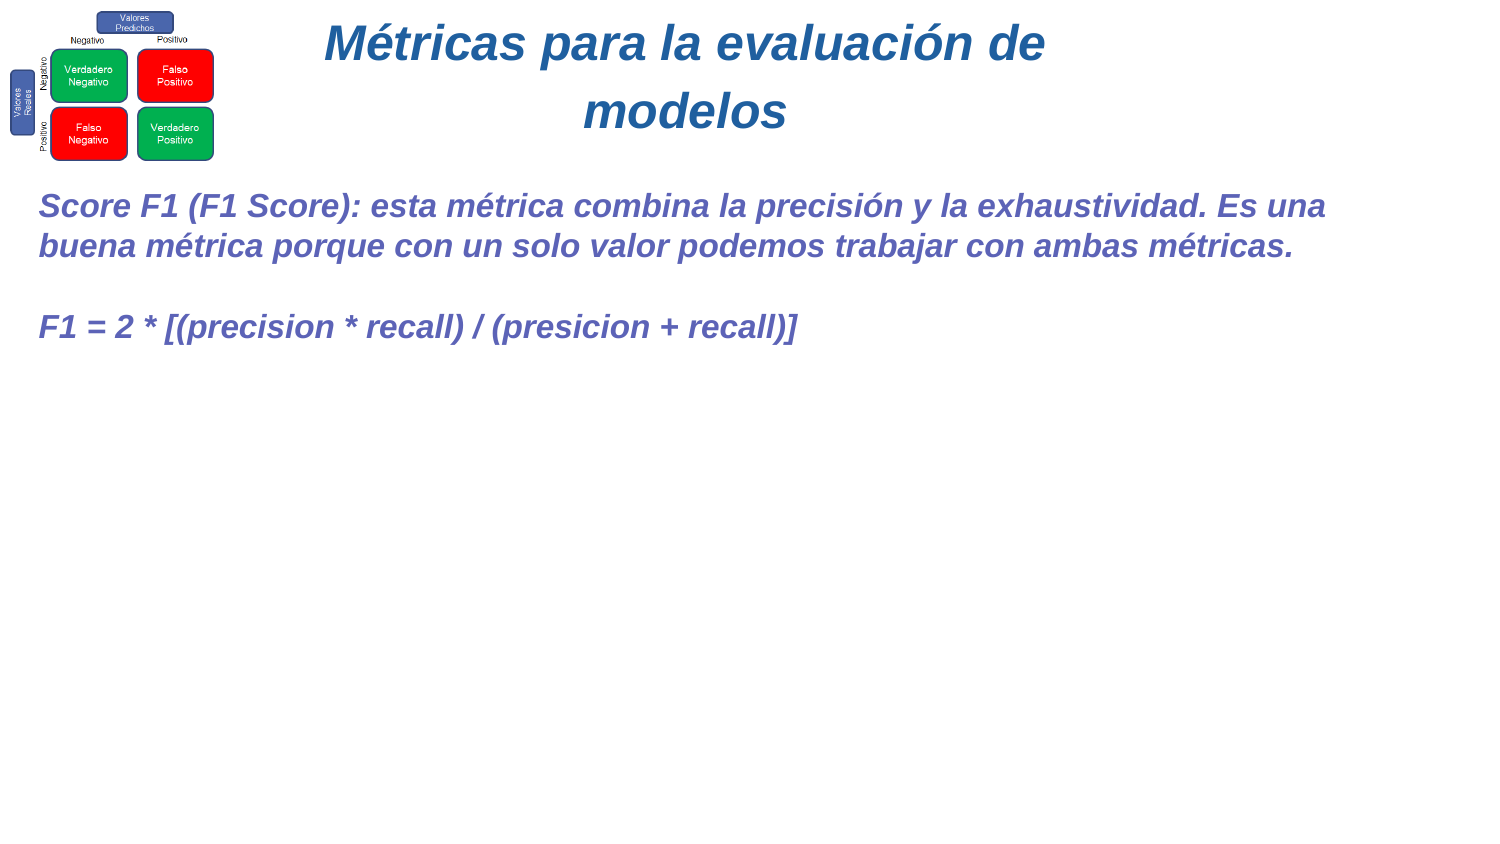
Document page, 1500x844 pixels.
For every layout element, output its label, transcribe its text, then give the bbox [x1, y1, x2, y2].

text_box Score F1 (F1 Score): esta métrica combina la precisión y la exhaustividad. Es una buena métrica porque con un solo valor podemos trabajar con ambas métricas. F1 = 2 * [(precision * recall) / (presicion + recall)] [36, 181, 1335, 346]
picture [10, 10, 214, 161]
title Métricas para la evaluación de modelos [320, 0, 1052, 143]
